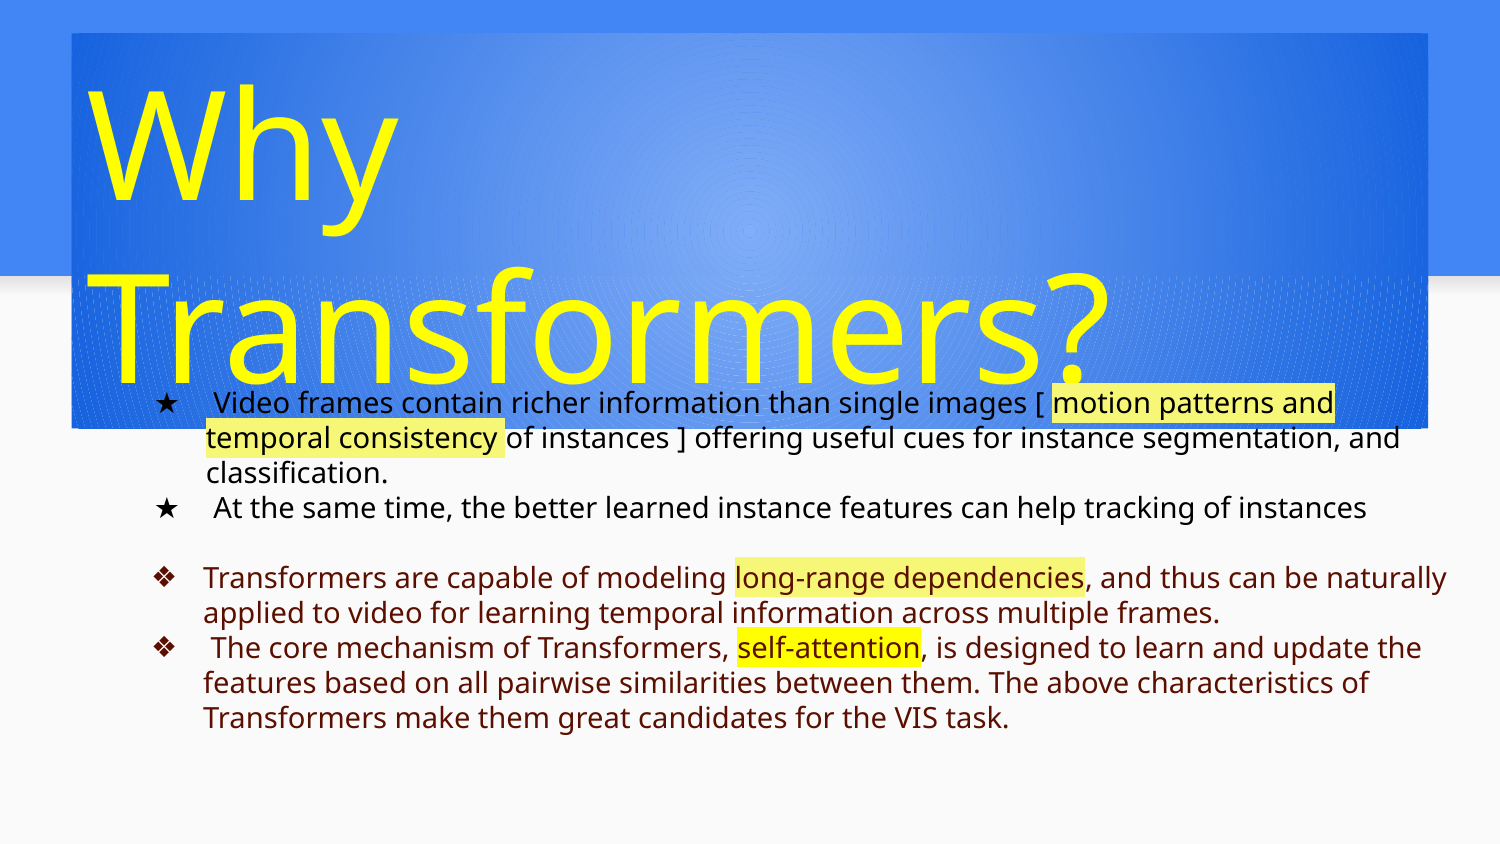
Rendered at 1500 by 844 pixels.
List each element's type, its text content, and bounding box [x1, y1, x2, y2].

text_box Transformers are capable of modeling long-range dependencies, and thus can be naturally applied to video for learning temporal information across multiple frames. The core mechanism of Transformers, self-attention, is designed to learn and update the features based on all pairwise similarities between them. The above characteristics of Transformers make them great candidates for the VIS task. [113, 544, 1470, 749]
text_box Video frames contain richer information than single images [ motion patterns and temporal consistency of instances ] offering useful cues for instance segmentation, and classification. At the same time, the better learned instance features can help tracking of instances [115, 369, 1473, 540]
text_box Why Transformers? [71, 33, 1429, 429]
